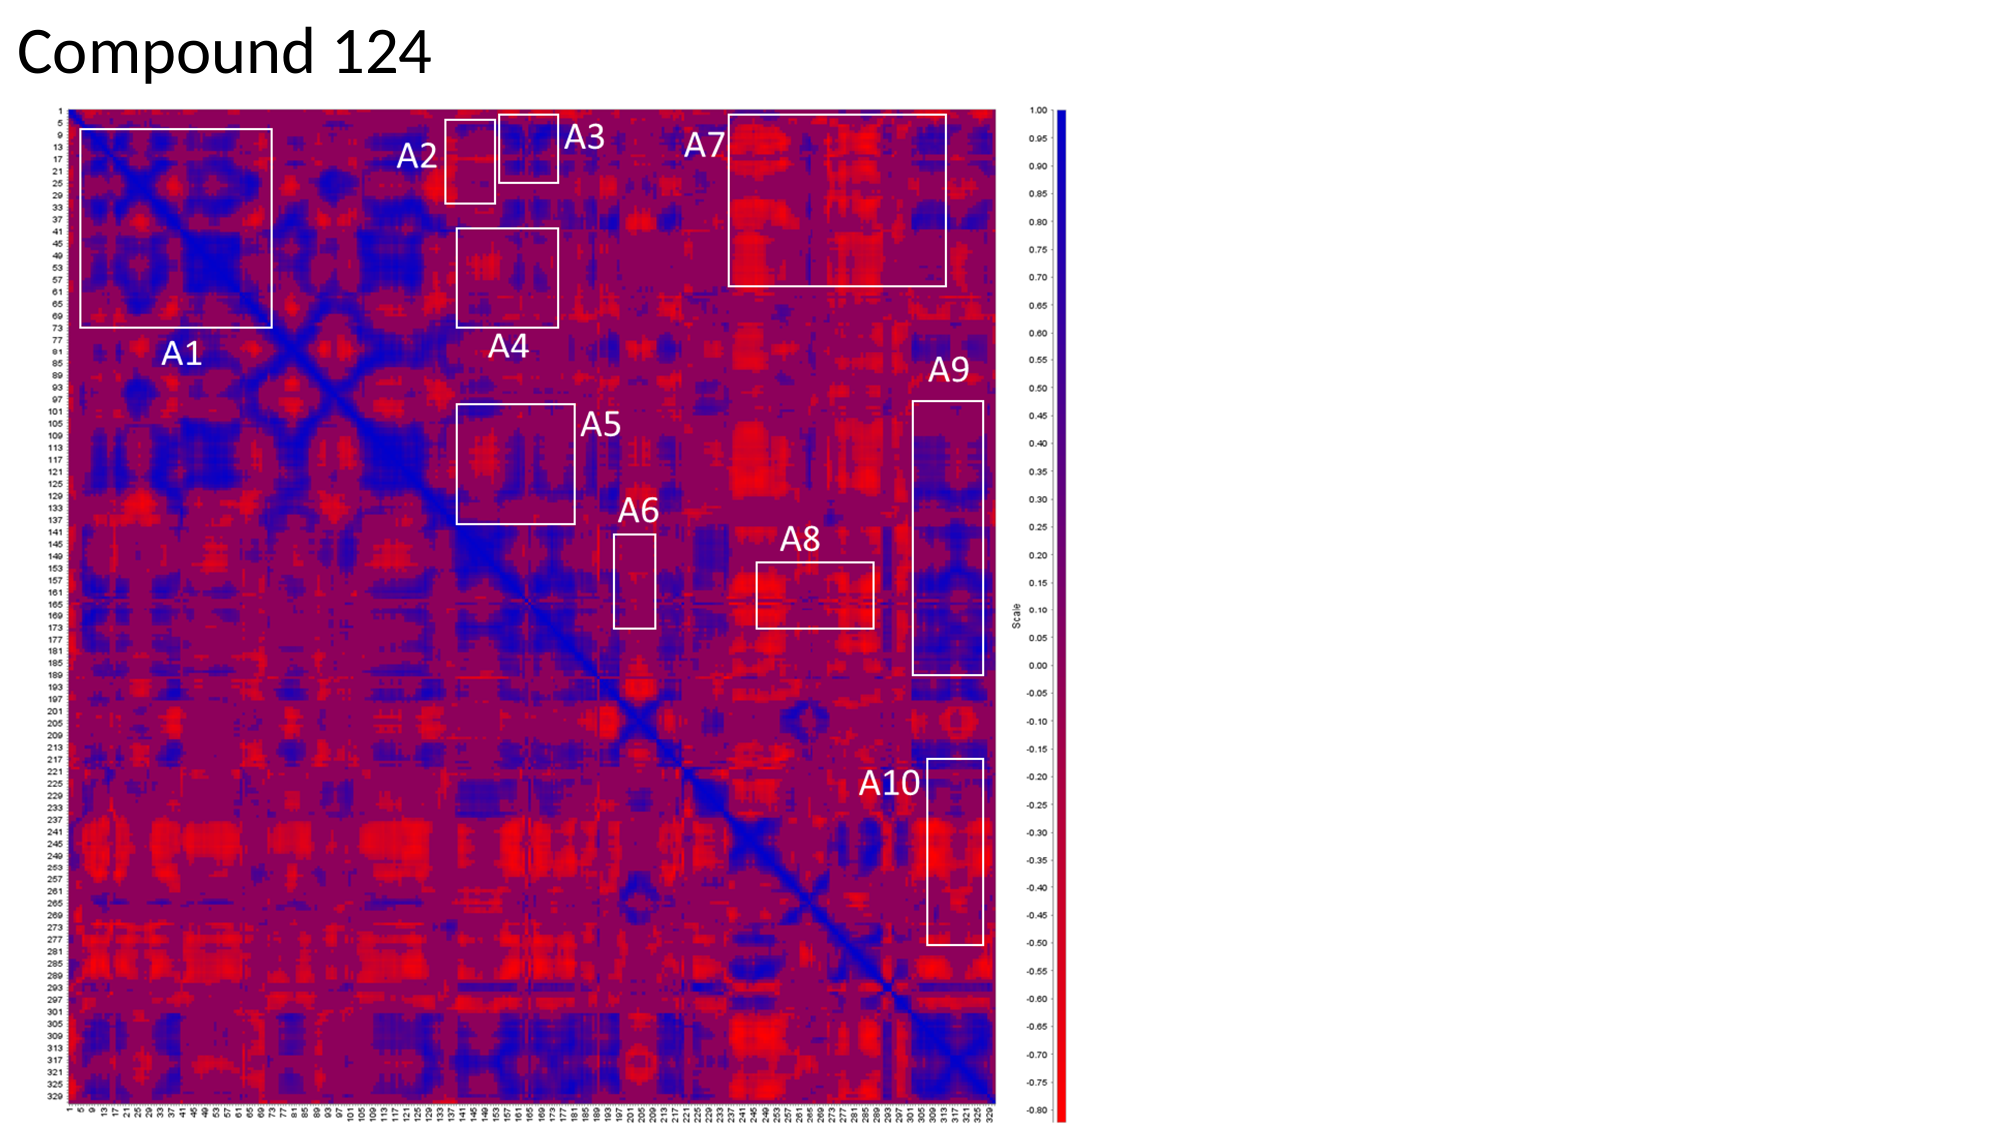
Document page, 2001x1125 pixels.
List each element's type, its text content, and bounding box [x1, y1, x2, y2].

picture [39, 95, 1069, 1125]
text_box Compound 124 [2, 0, 448, 95]
